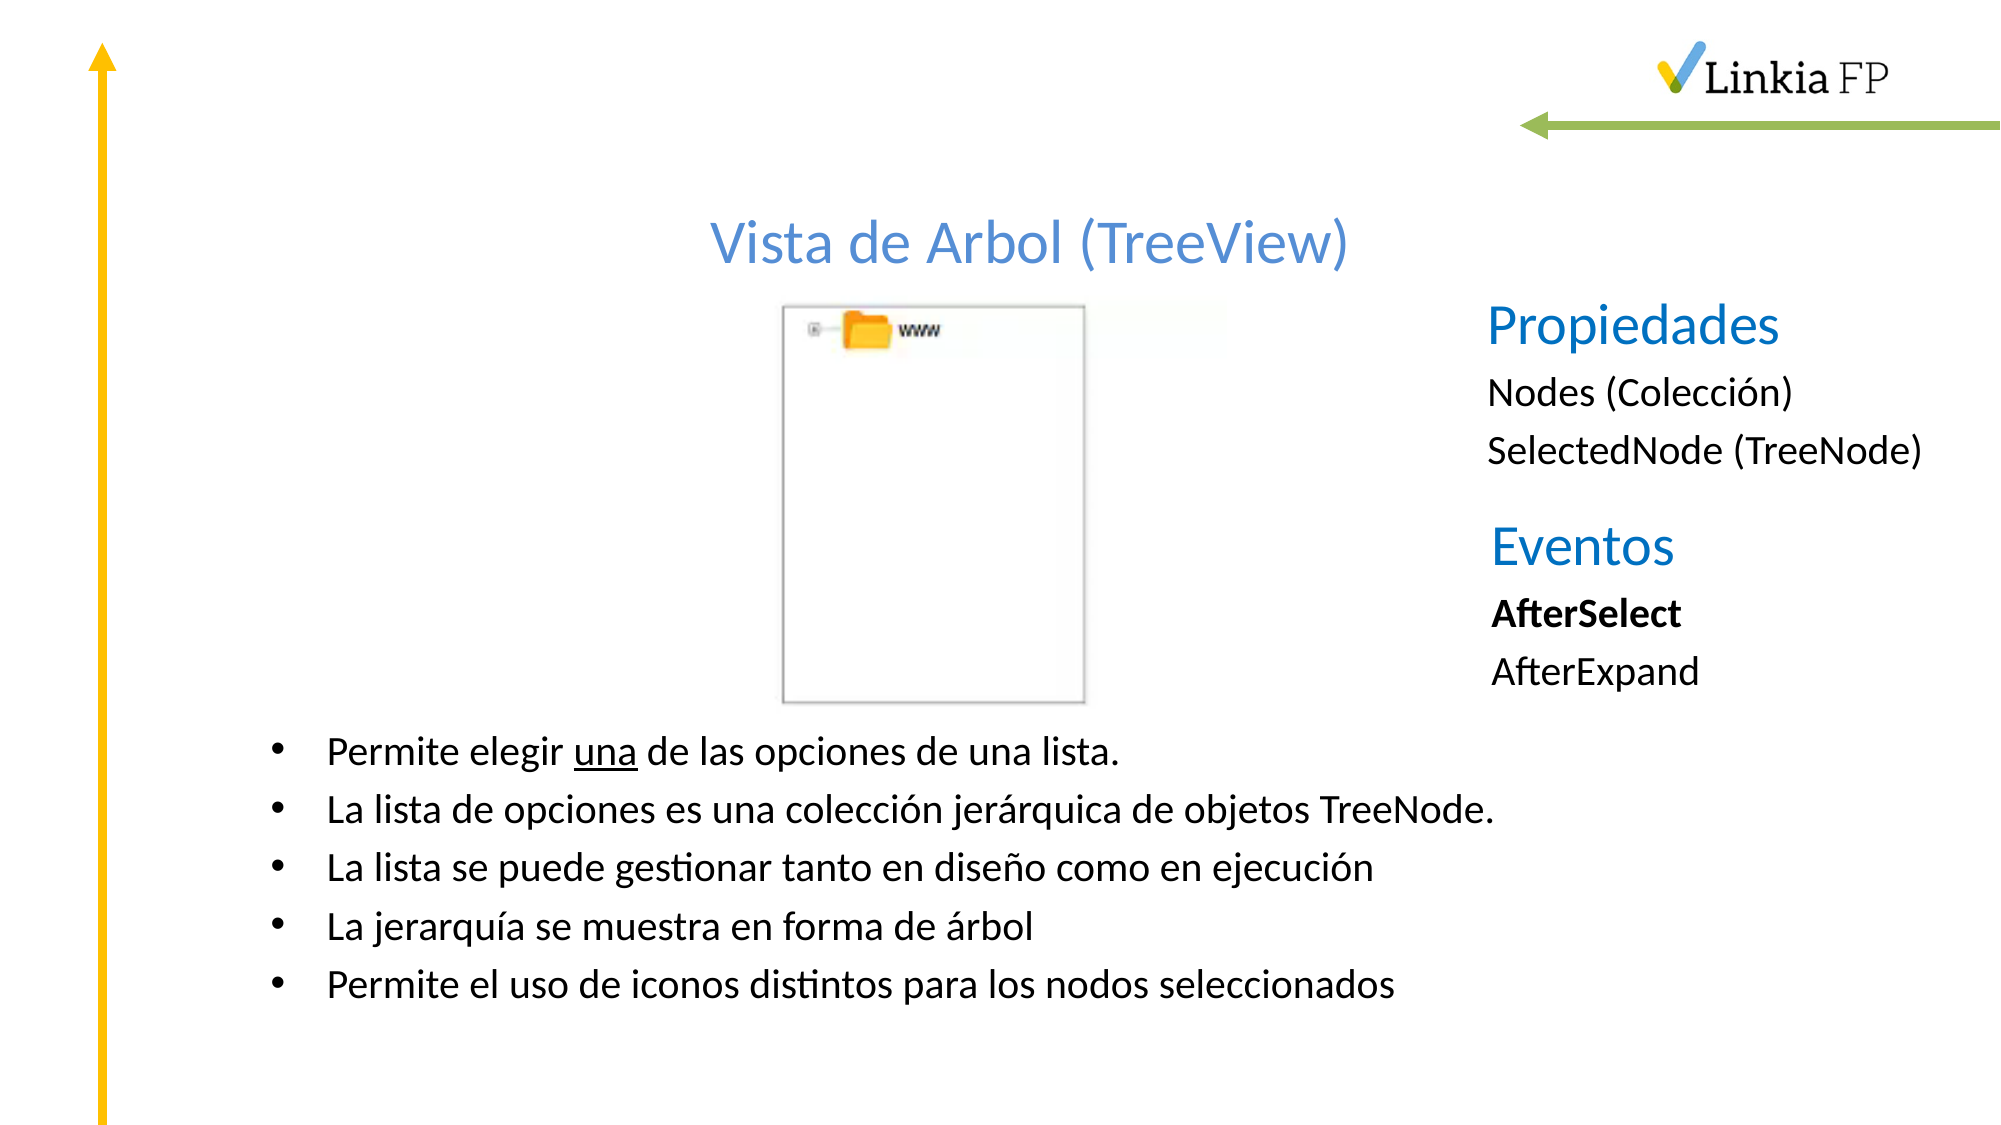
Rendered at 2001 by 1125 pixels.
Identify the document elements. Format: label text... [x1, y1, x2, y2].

text_box Propiedades Nodes (Colección) SelectedNode (TreeNode) [1472, 278, 1957, 516]
text_box Permite elegir una de las opciones de una lista. La lista de opciones es una colección jerárquica de objetos TreeNode. La lista se puede gestionar tanto en diseño como en ejecución La jerarquía se muestra en forma de árbol Permite el uso de iconos distintos para los nodos seleccionados [255, 716, 1520, 1015]
picture [1649, 39, 1900, 95]
text_box Eventos AfterSelect AfterExpand [1476, 516, 1890, 717]
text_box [643, 282, 1228, 717]
title Vista de Arbol (TreeView) [353, 174, 1709, 303]
